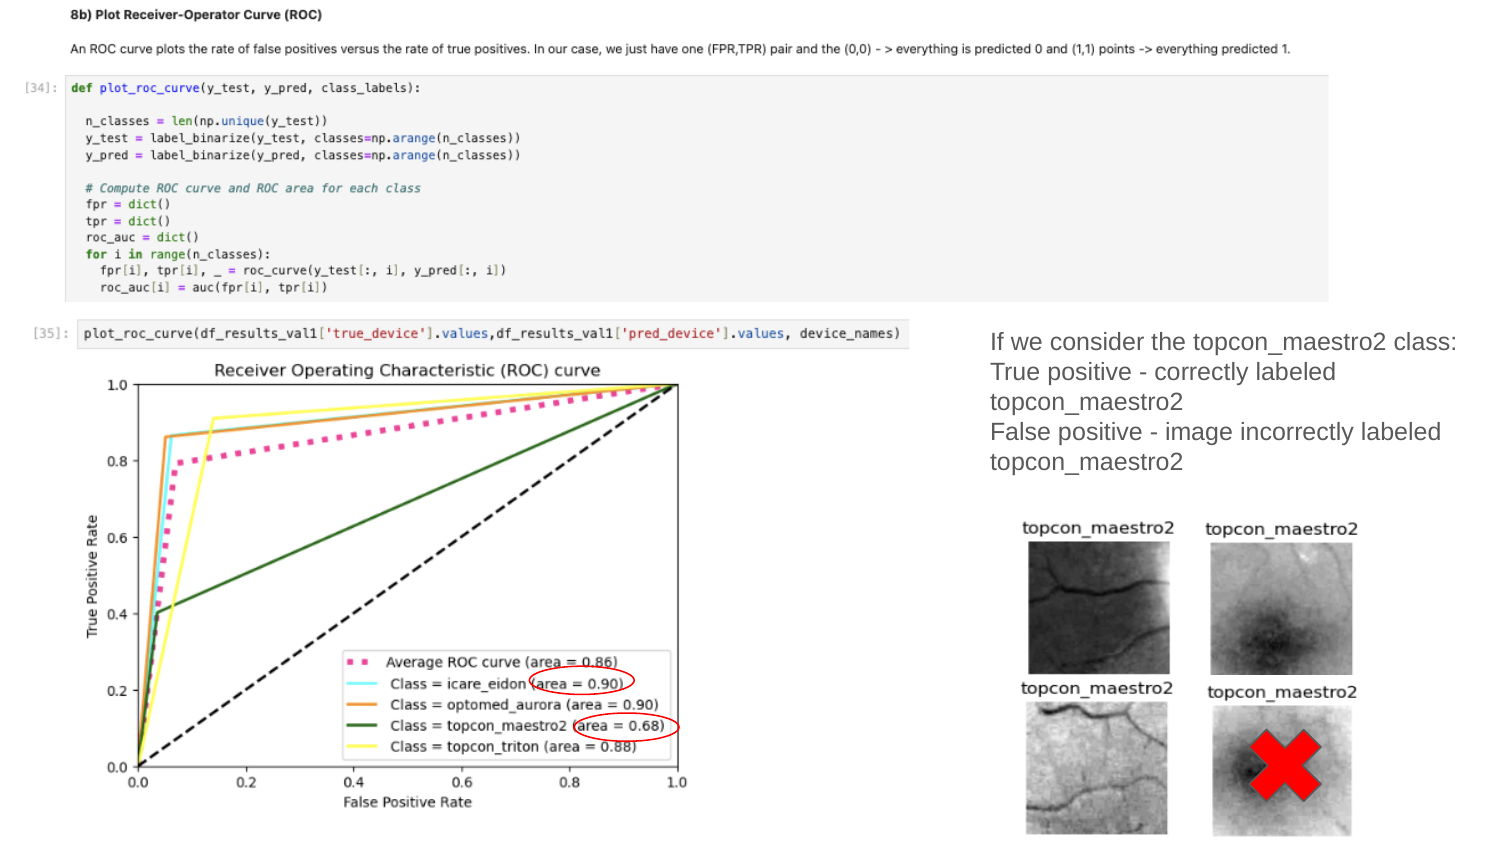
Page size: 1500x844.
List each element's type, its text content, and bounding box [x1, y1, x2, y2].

picture [1013, 517, 1178, 841]
picture [10, 313, 910, 844]
picture [24, 0, 1329, 302]
picture [1196, 517, 1363, 842]
text_box If we consider the topcon_maestro2 class: True positive - correctly labeled topcon_maestro2 False positive - image incorrectly labeled topcon_maestro2 [975, 310, 1475, 366]
